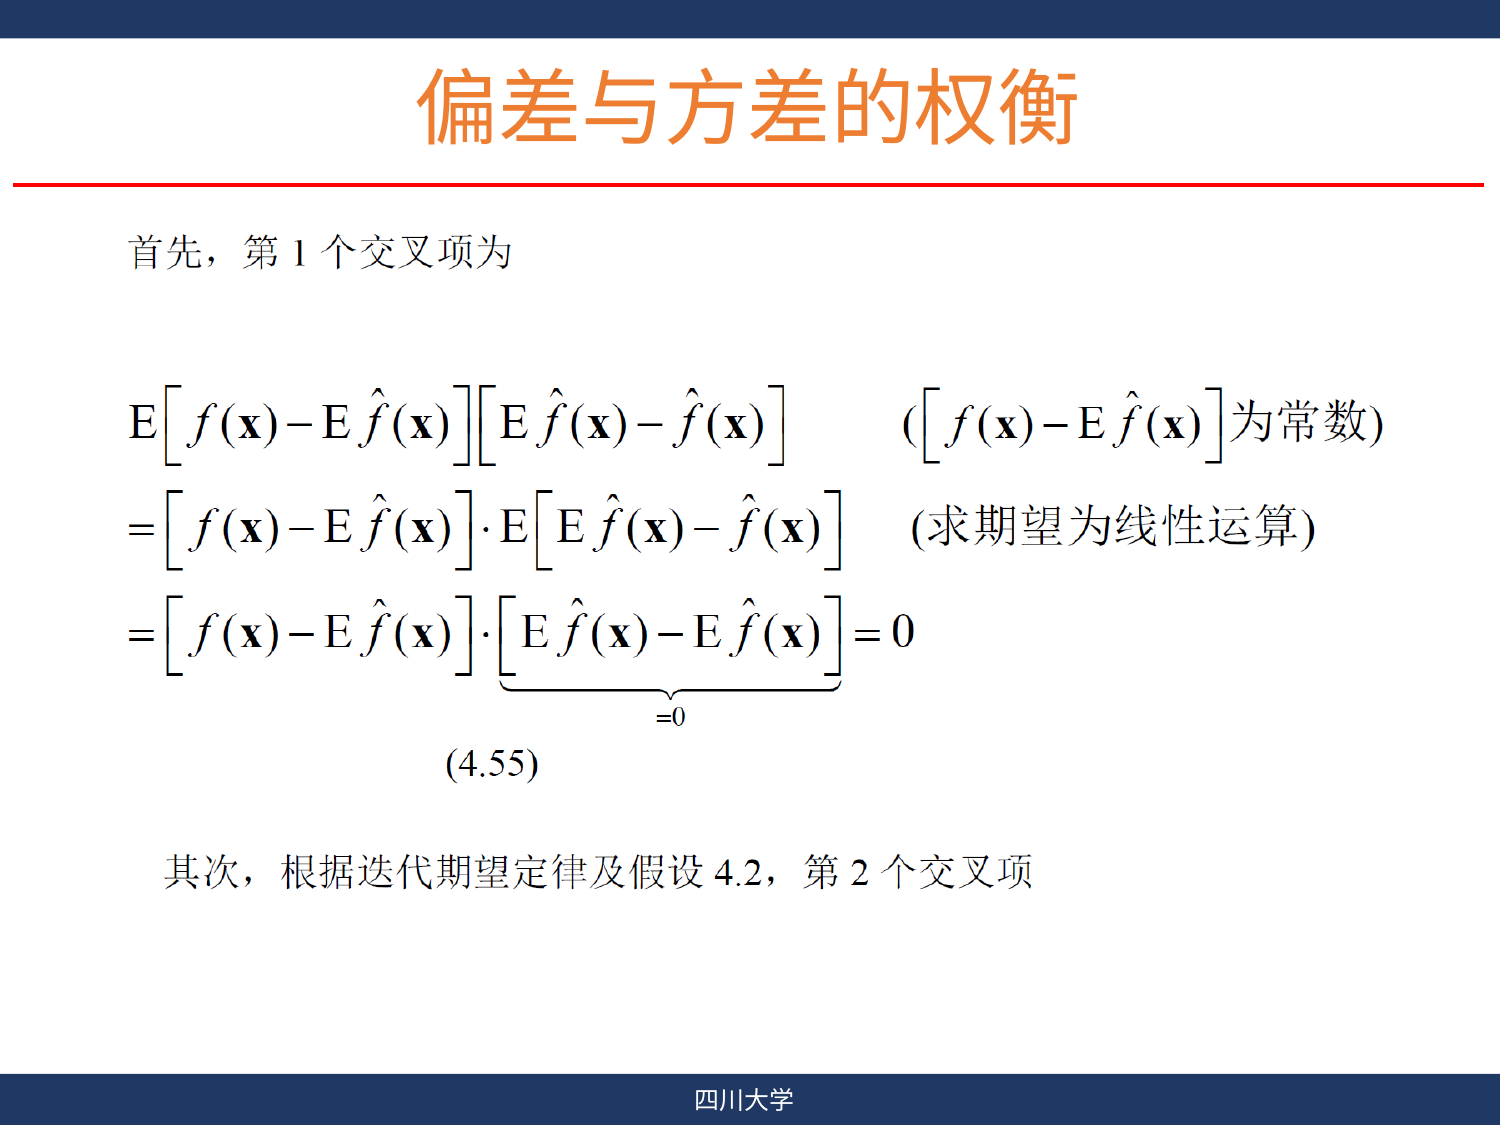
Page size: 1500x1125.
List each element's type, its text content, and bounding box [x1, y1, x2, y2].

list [101, 210, 1395, 915]
title 偏差与方差的权衡 [101, 60, 1395, 163]
